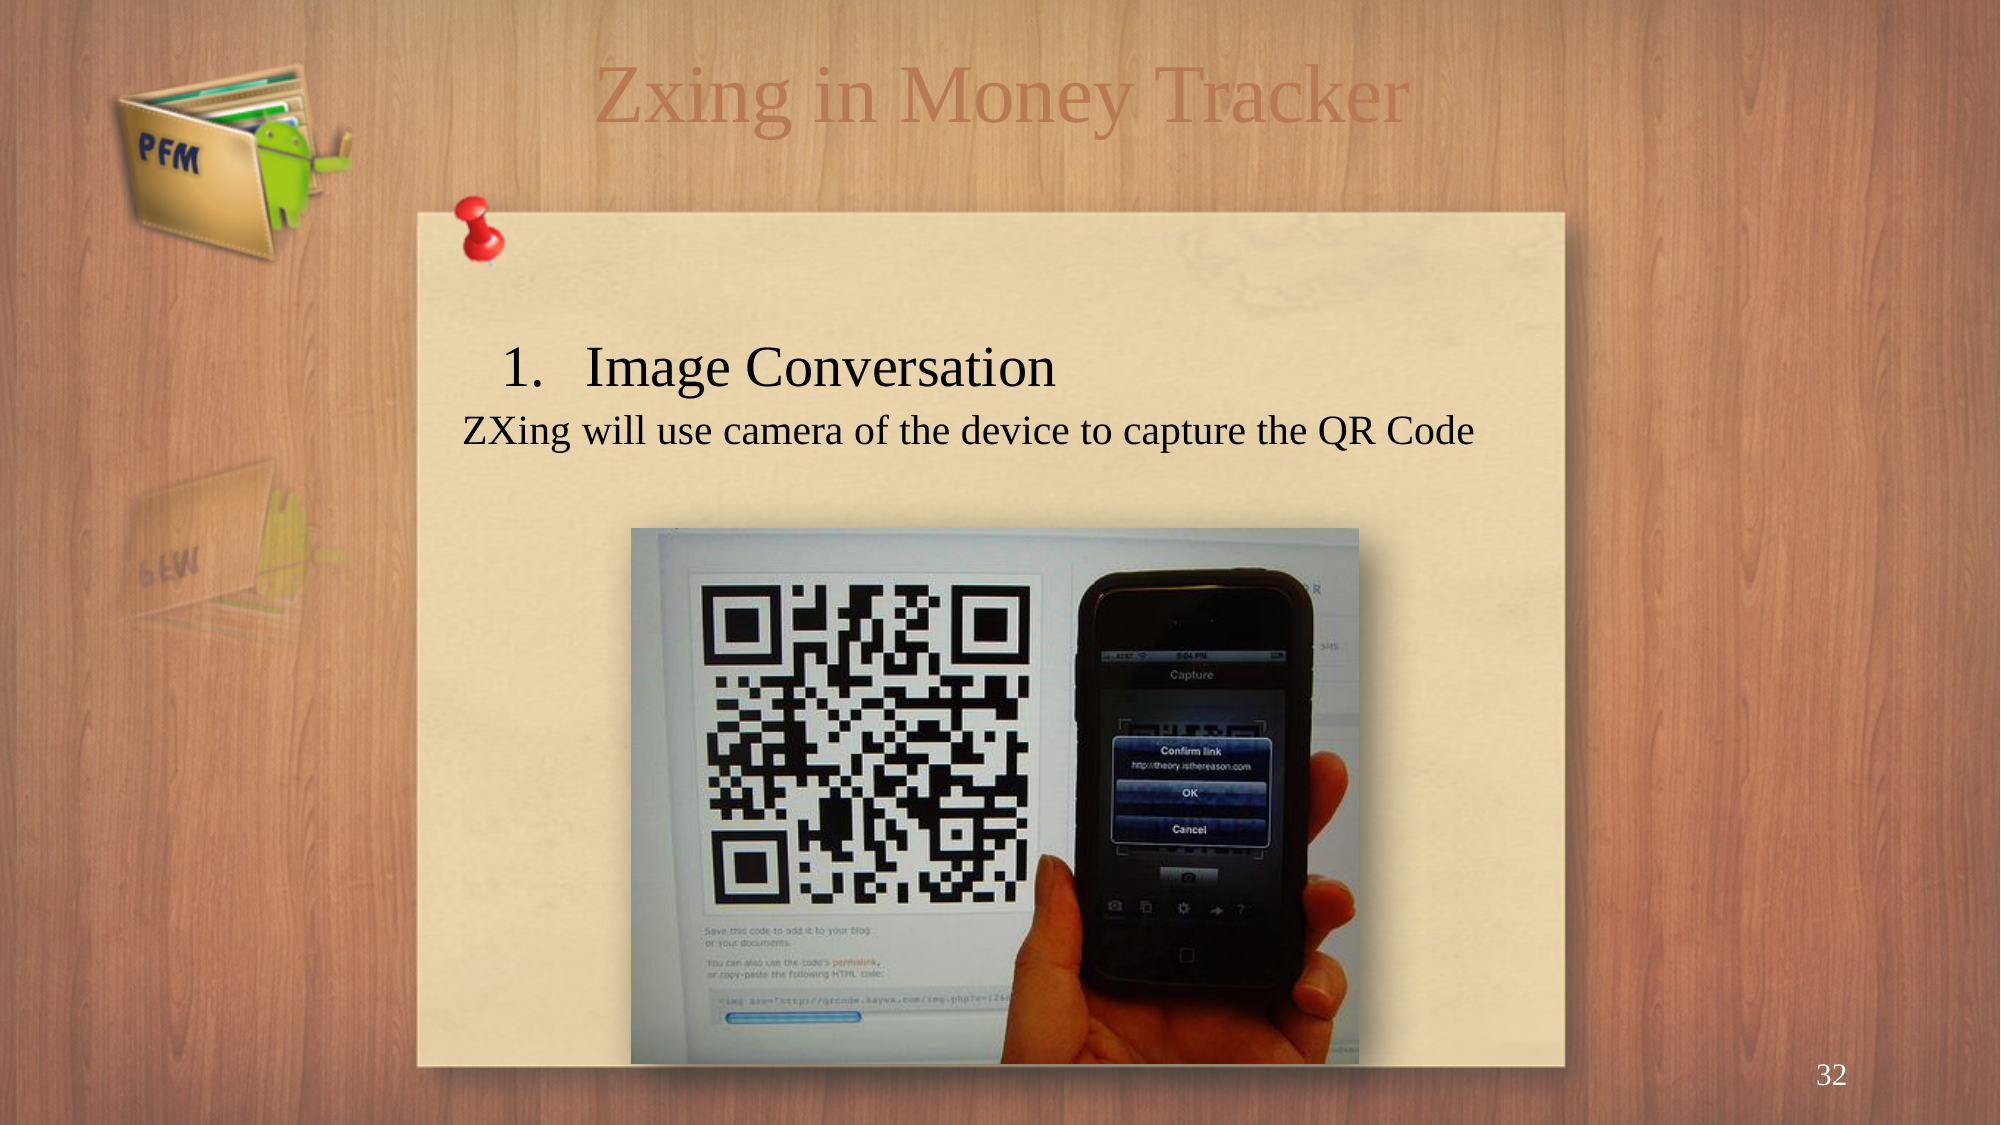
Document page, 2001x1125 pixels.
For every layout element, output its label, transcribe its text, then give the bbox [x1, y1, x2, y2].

picture [630, 528, 1359, 1064]
text_box ZXing will use camera of the device to capture the QR Code [447, 395, 1529, 461]
slide_number 32 [1381, 1042, 1863, 1103]
list Image Conversation [486, 328, 1863, 1014]
text_box Zxing in Money Tracker [140, 0, 1865, 179]
